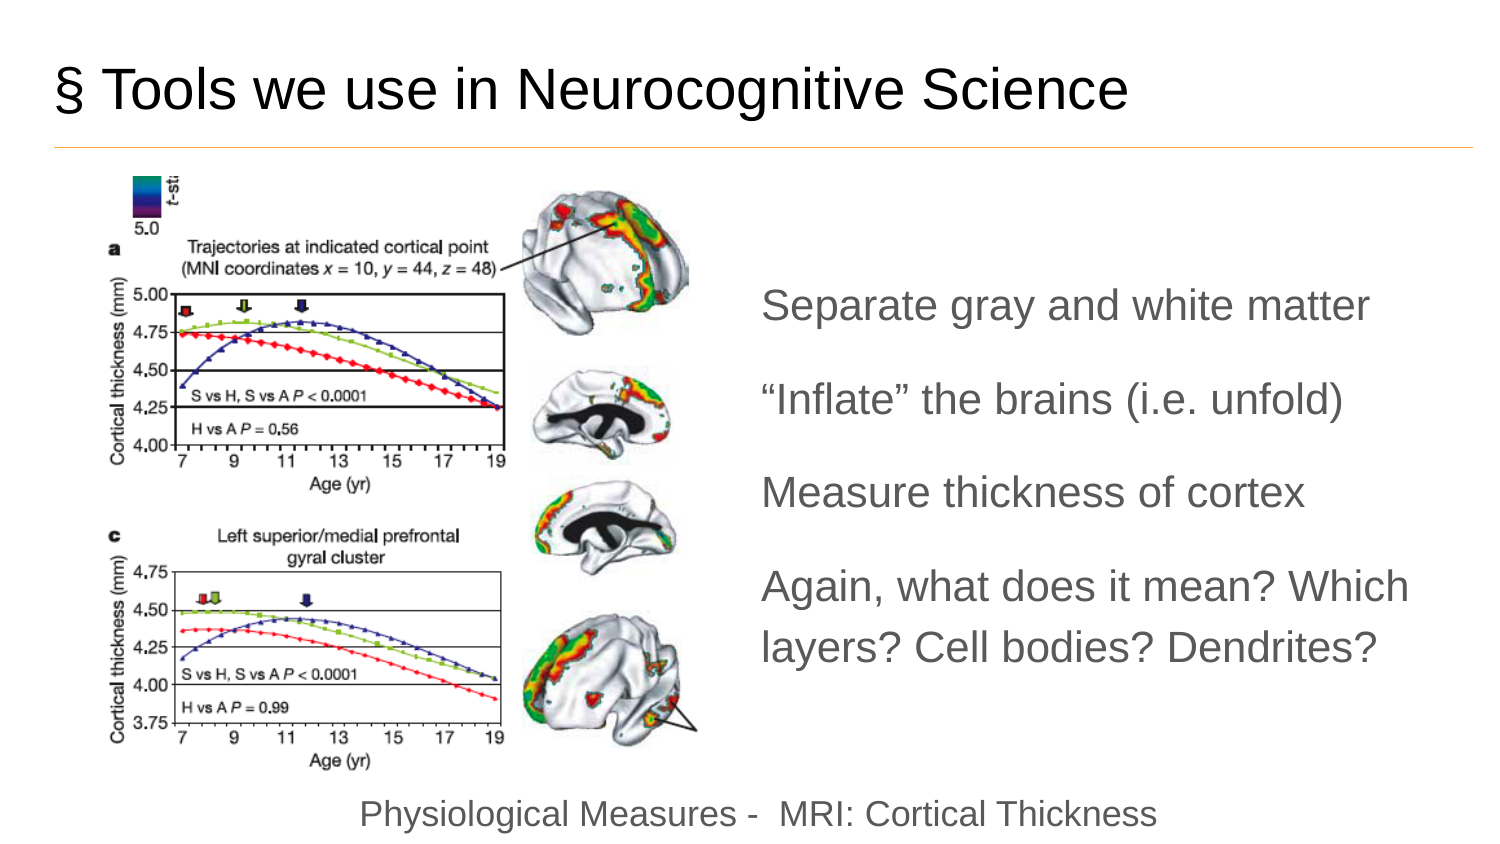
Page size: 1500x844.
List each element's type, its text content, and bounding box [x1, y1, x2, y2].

list Separate gray and white matter “Inflate” the brains (i.e. unfold) Measure thickness of cortex Again, what does it mean? Which layers? Cell bodies? Dendrites? [746, 254, 1500, 761]
text_box § Tools we use in Neurocognitive Science [38, 36, 1362, 177]
picture [57, 176, 701, 782]
text_box Physiological Measures - MRI: Cortical Thickness [344, 768, 1500, 844]
